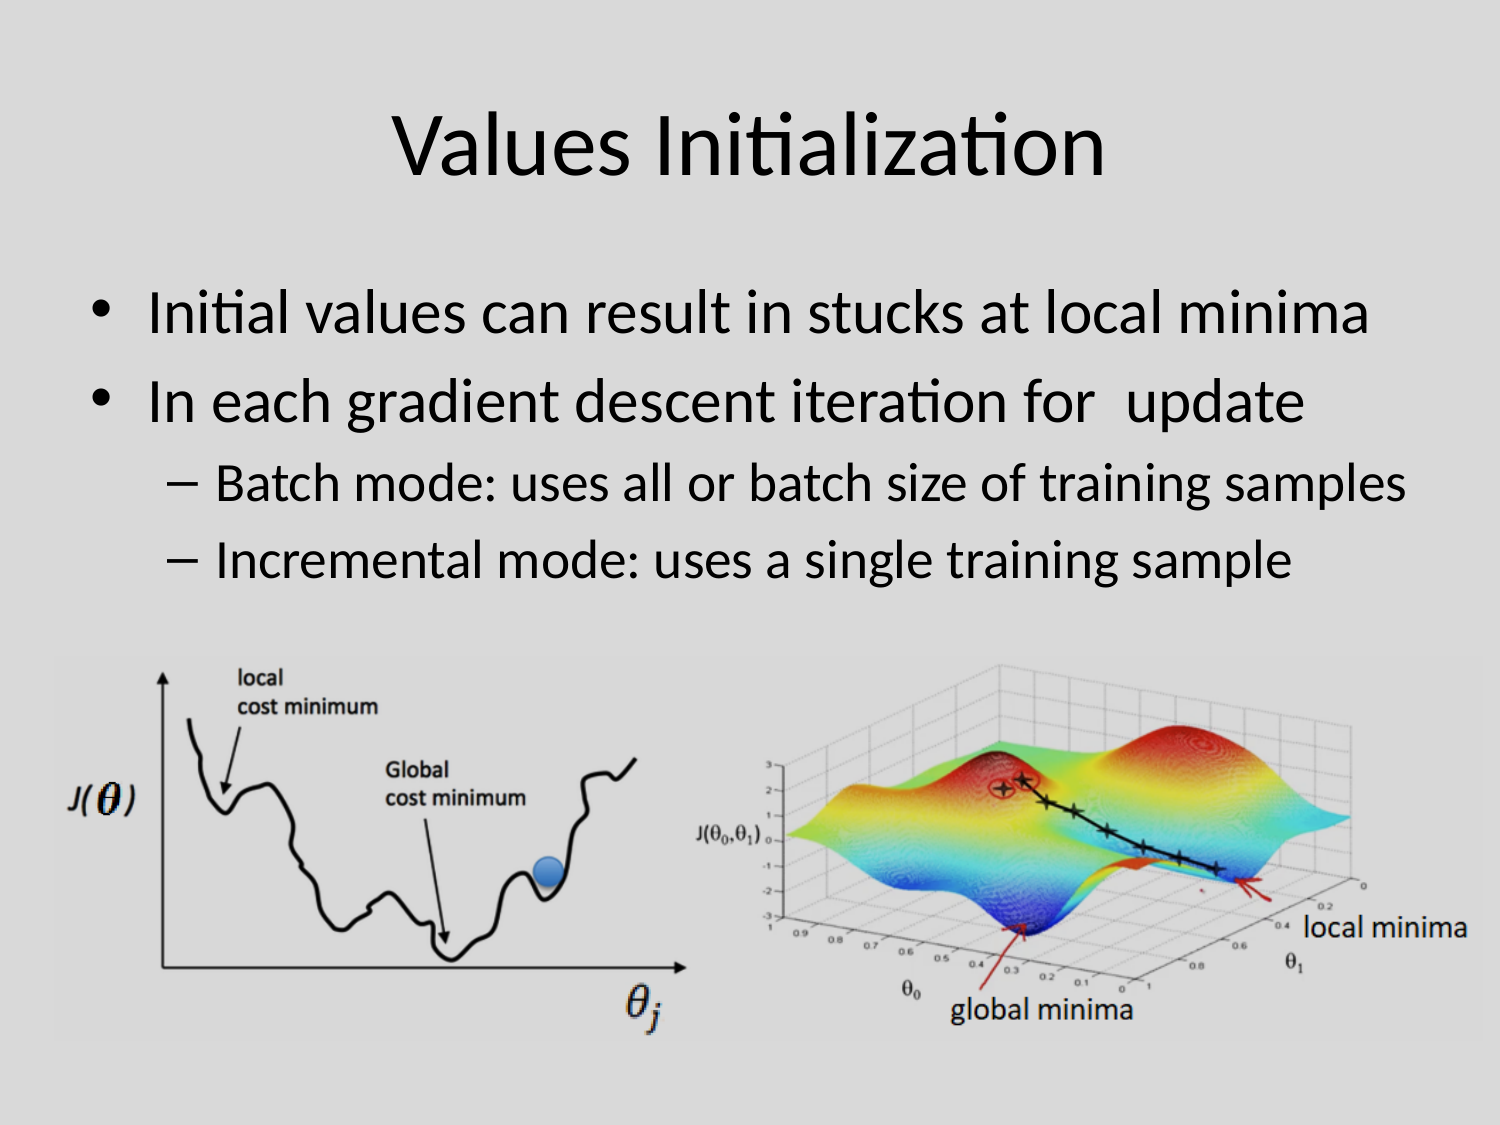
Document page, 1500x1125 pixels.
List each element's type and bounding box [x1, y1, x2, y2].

picture [54, 656, 1483, 1041]
